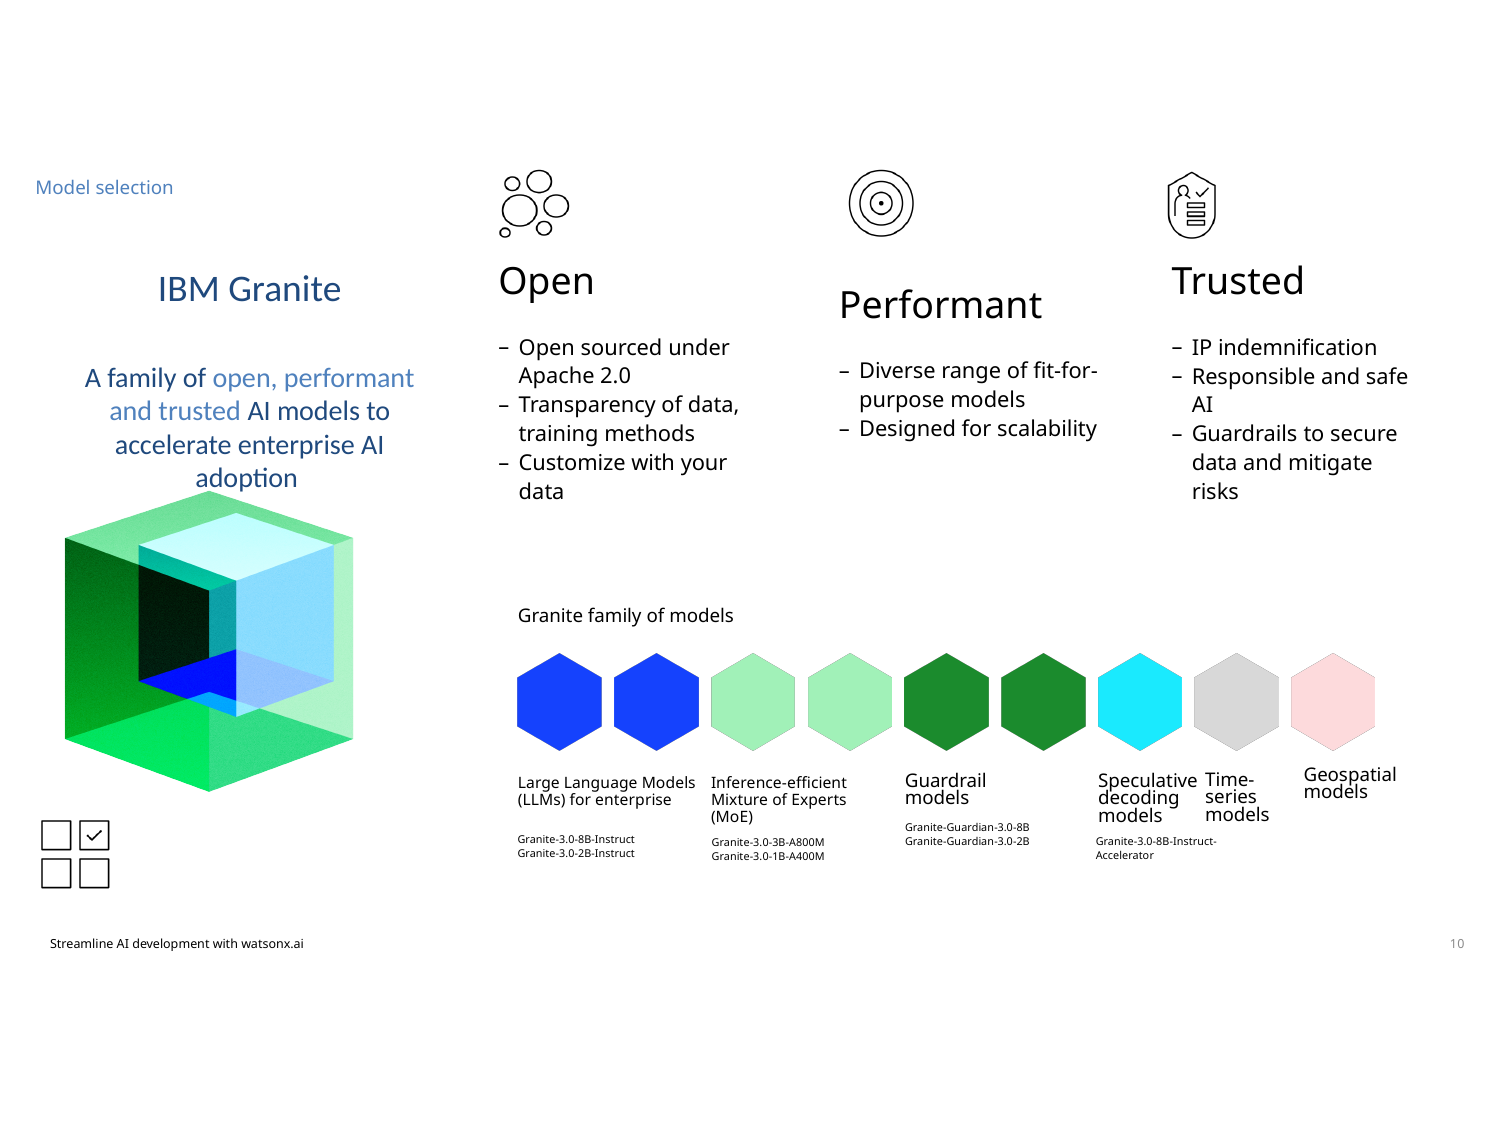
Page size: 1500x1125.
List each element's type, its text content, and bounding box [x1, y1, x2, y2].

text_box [495, 167, 774, 504]
text_box Guardrail models [904, 774, 1012, 809]
picture [1194, 653, 1279, 751]
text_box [838, 168, 1118, 442]
text_box Speculative decoding models [1098, 774, 1205, 803]
picture [1001, 653, 1086, 751]
title IBM Granite A family of open, performant and trusted AI models to accelerate enterprise AI adoption [62, 237, 437, 520]
text_box Time-series models [1205, 773, 1304, 809]
text_box Granite-3.0-8B-Instruct Granite-3.0-2B-Instruct [517, 832, 703, 861]
picture [1097, 653, 1182, 751]
picture [711, 653, 796, 751]
text_box Inference-efficient Mixture of Experts (MoE) [711, 774, 880, 809]
picture [0, 409, 430, 892]
picture [1290, 653, 1375, 751]
picture [614, 653, 699, 751]
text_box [1158, 170, 1424, 504]
picture [517, 653, 602, 751]
text_box Granite-3.0-8B-Instruct-Accelerator [1095, 833, 1224, 862]
text_box Granite-3.0-3B-A800M​ Granite-3.0-1B-A400M [711, 834, 840, 863]
text_box Model selection [35, 176, 375, 243]
slide_number 10 [1448, 936, 1466, 953]
text_box Granite-Guardian-3.0-8B Granite-Guardian-3.0-2B [904, 820, 1033, 848]
text_box Granite family of models [517, 603, 793, 639]
text_box [748, 139, 1127, 524]
text_box Large Language Models (LLMs) for enterprise [517, 774, 704, 809]
picture [807, 653, 892, 751]
text_box Geospatial models [1303, 768, 1411, 804]
text_box Streamline AI development with watsonx.ai [35, 928, 341, 953]
picture [904, 653, 989, 751]
